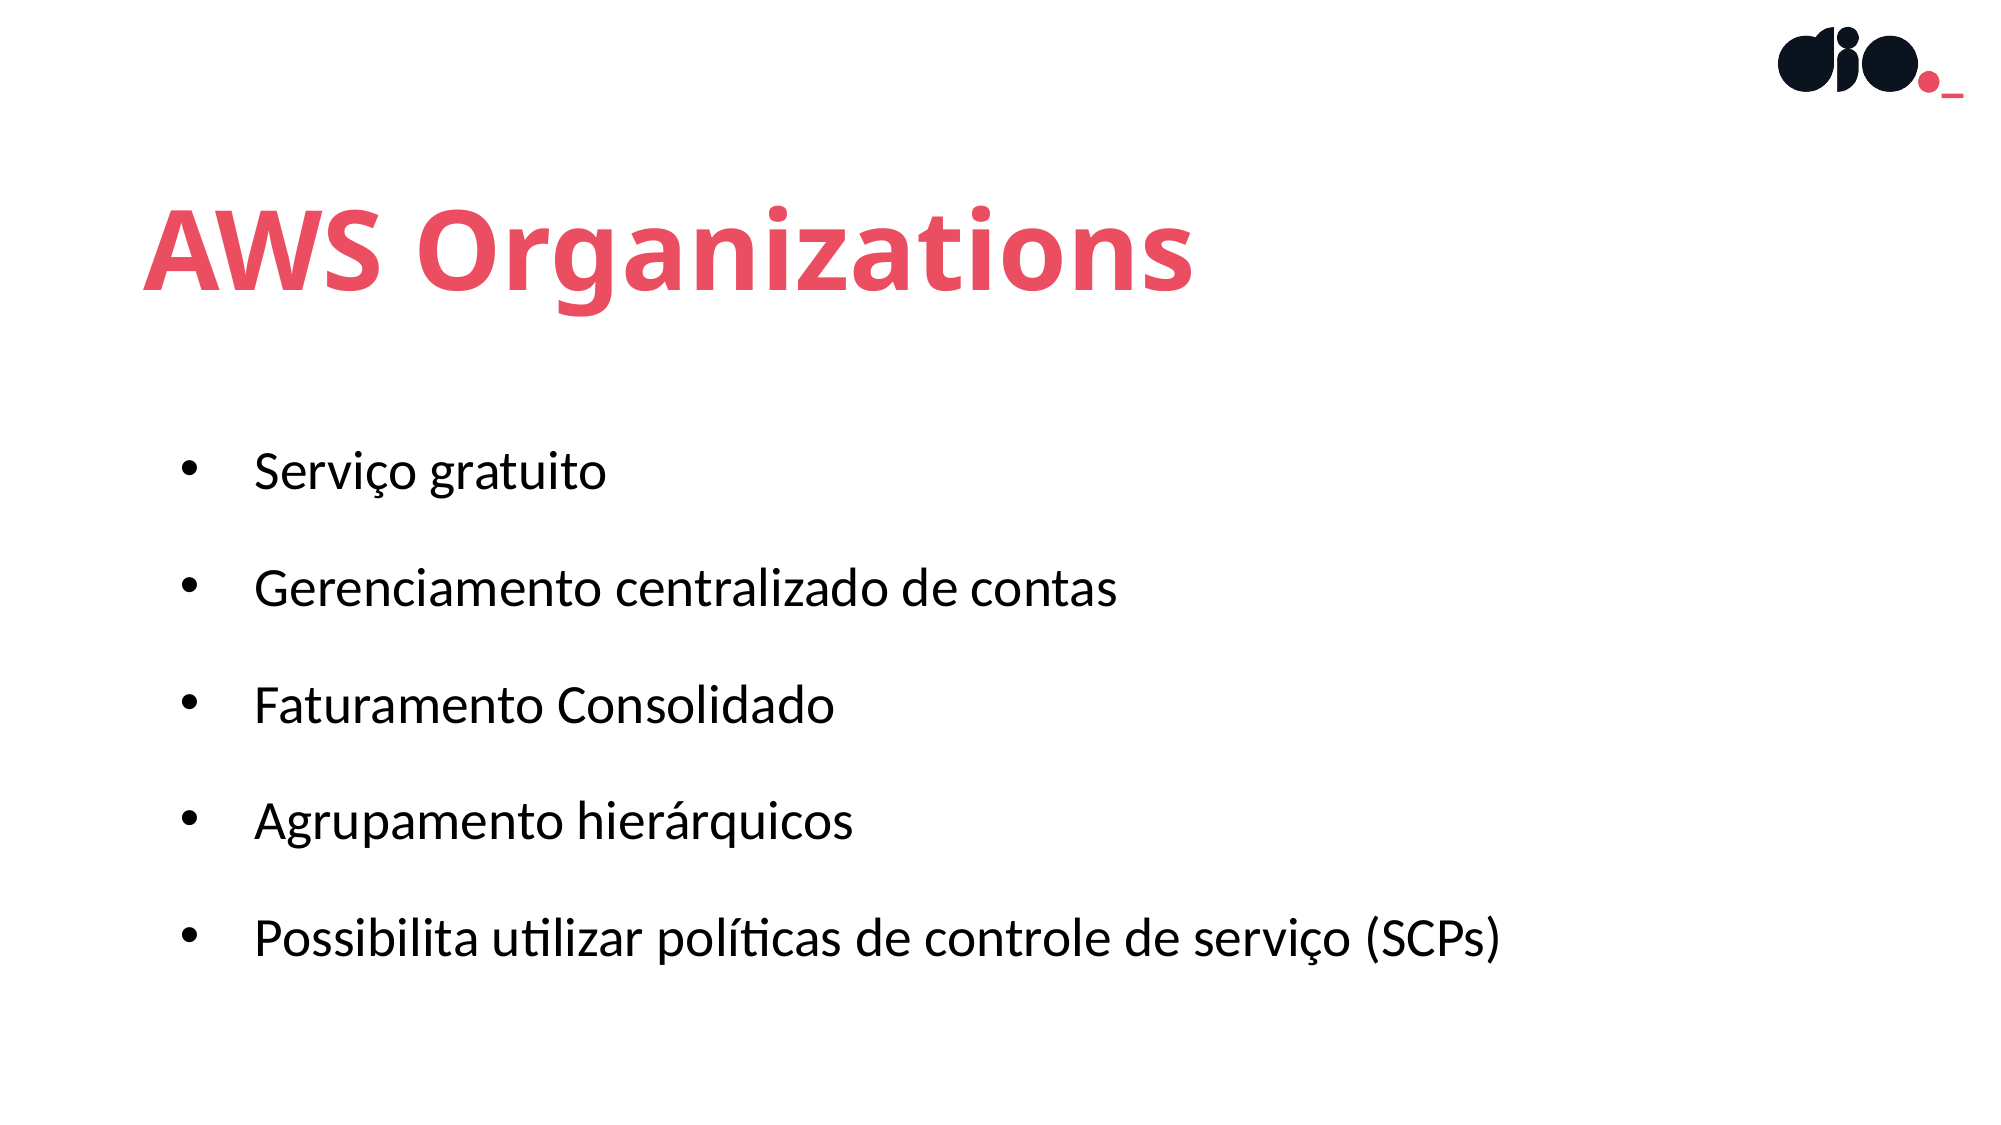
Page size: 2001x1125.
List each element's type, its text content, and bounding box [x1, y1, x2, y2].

text_box Serviço gratuito Gerenciamento centralizado de contas Faturamento Consolidado Agrupamento hierárquicos Possibilita utilizar políticas de controle de serviço (SCPs) [159, 414, 1653, 955]
text_box AWS Organizations [123, 171, 1998, 303]
picture [1777, 26, 1964, 99]
